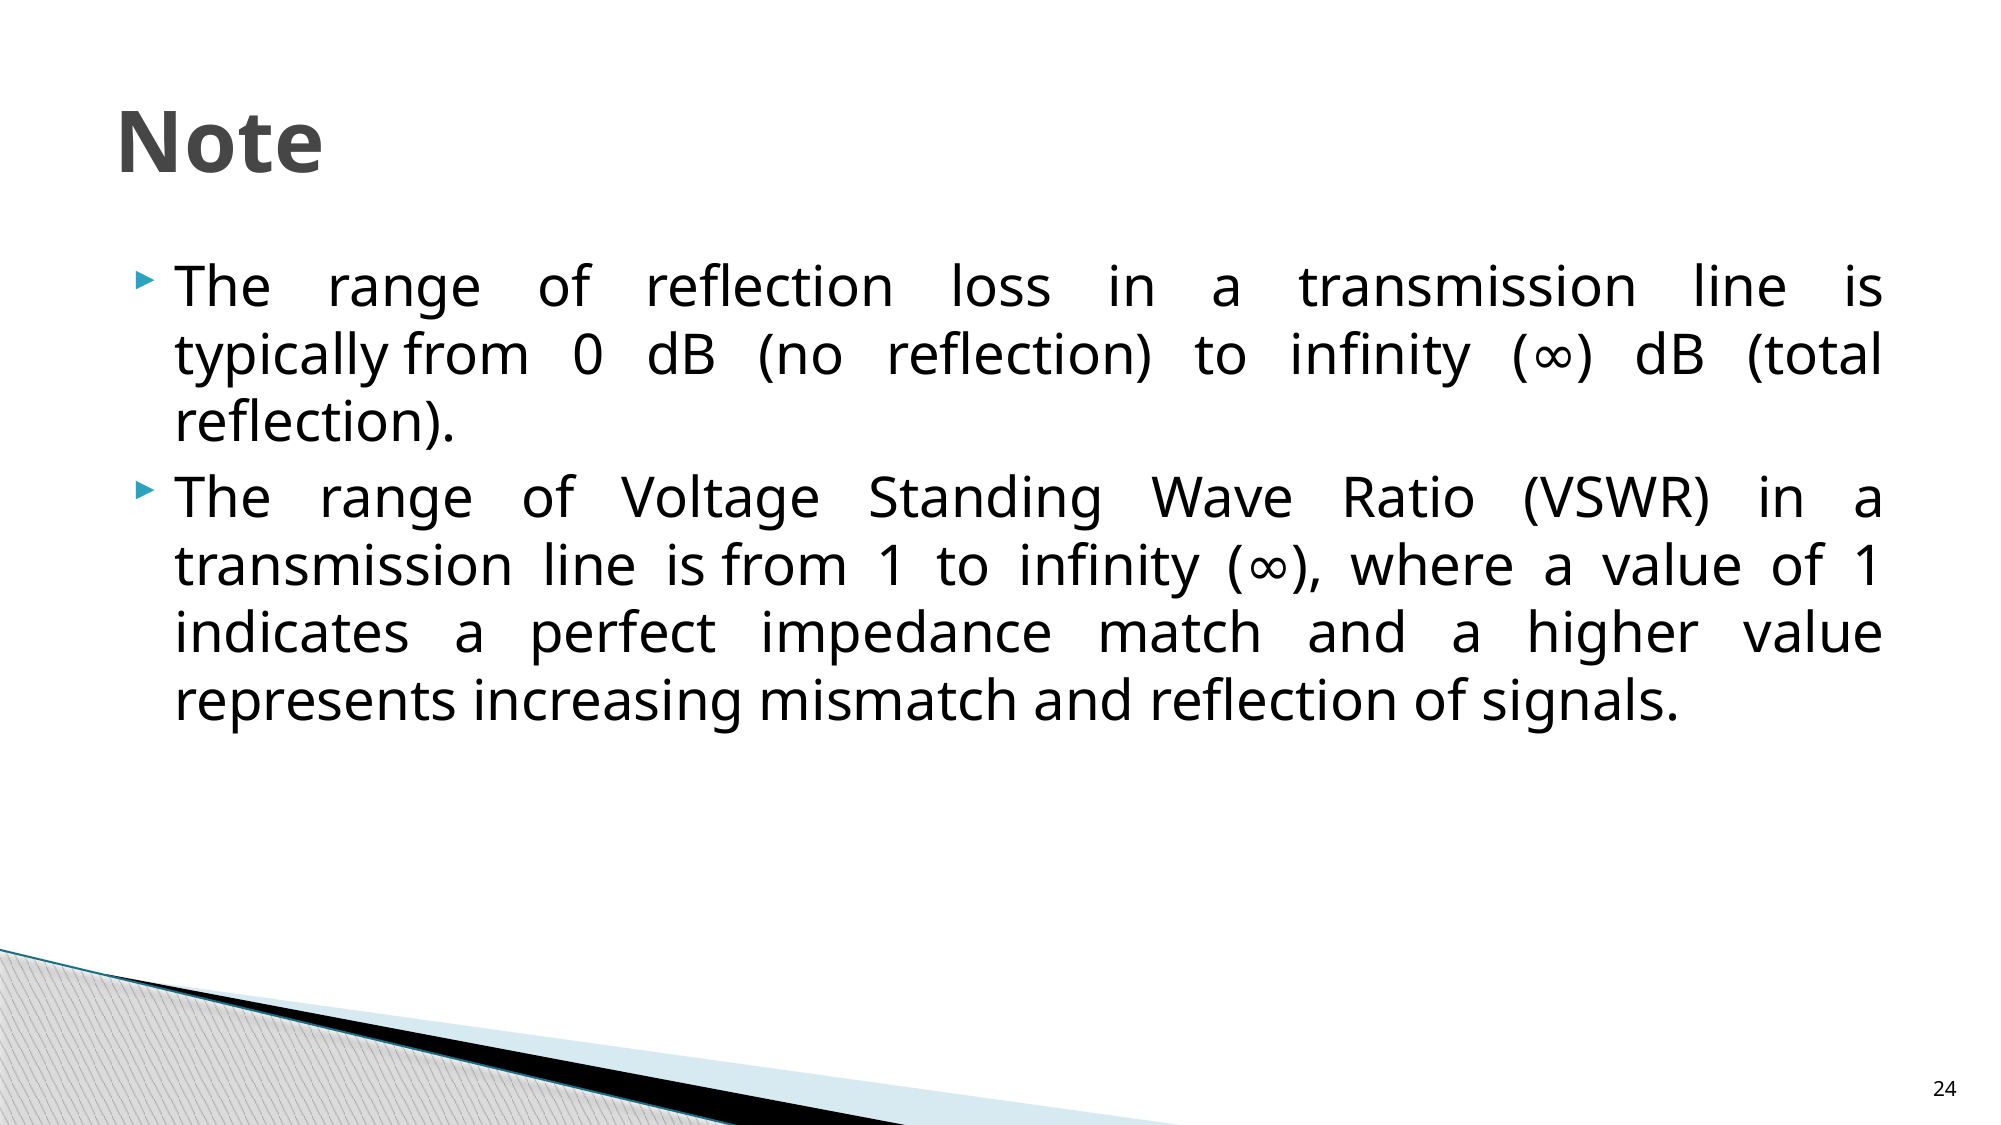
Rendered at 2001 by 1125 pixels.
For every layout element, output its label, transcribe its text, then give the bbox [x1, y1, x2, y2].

slide_number 24 [1891, 1051, 1972, 1112]
list The range of reflection loss in a transmission line is typically from 0 dB (no reflection) to infinity (∞) dB (total reflection). The range of Voltage Standing Wave Ratio (VSWR) in a transmission line is from 1 to infinity (∞), where a value of 1 indicates a perfect impedance match and a higher value represents increasing mismatch and reflection of signals. [99, 243, 1900, 986]
title Note [99, 45, 1900, 233]
